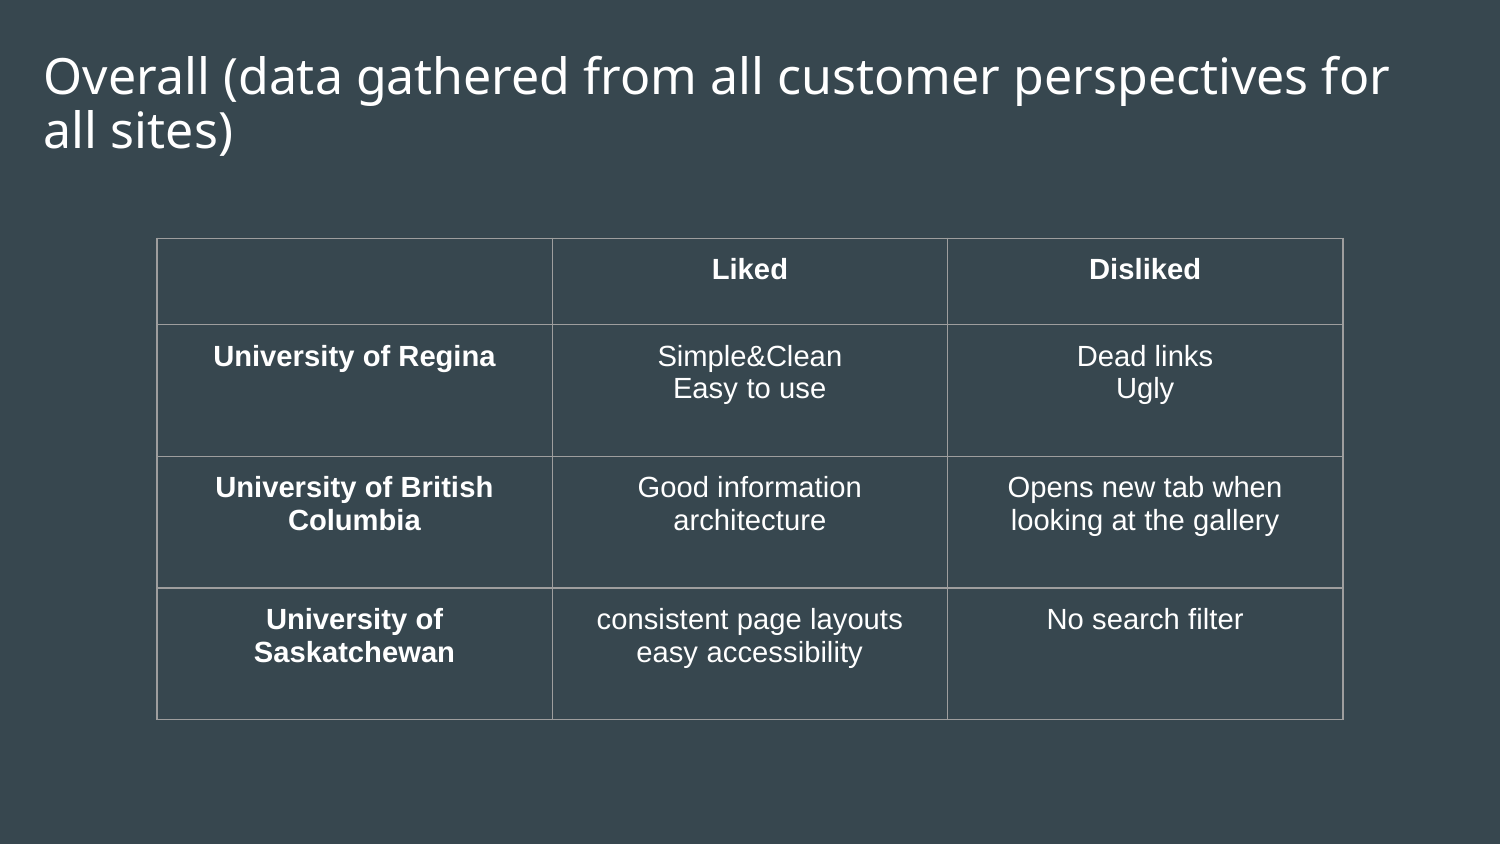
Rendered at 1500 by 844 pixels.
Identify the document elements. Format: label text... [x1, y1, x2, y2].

table_cell Simple&Clean Easy to use [553, 325, 947, 456]
table_cell Good information architecture [553, 457, 947, 587]
table_cell Dead links Ugly [948, 325, 1342, 456]
table_cell Opens new tab when looking at the gallery [948, 457, 1342, 587]
table_cell University of Saskatchewan [158, 589, 552, 719]
table_cell No search filter [948, 589, 1342, 719]
text_box Overall (data gathered from all customer perspectives for all sites) [28, 36, 1408, 158]
table_cell University of British Columbia [158, 457, 552, 587]
table_header [158, 239, 552, 324]
table_header Liked [553, 239, 947, 324]
table_cell University of Regina [158, 325, 552, 456]
table_cell consistent page layouts easy accessibility [553, 589, 947, 719]
table_header Disliked [948, 239, 1342, 324]
